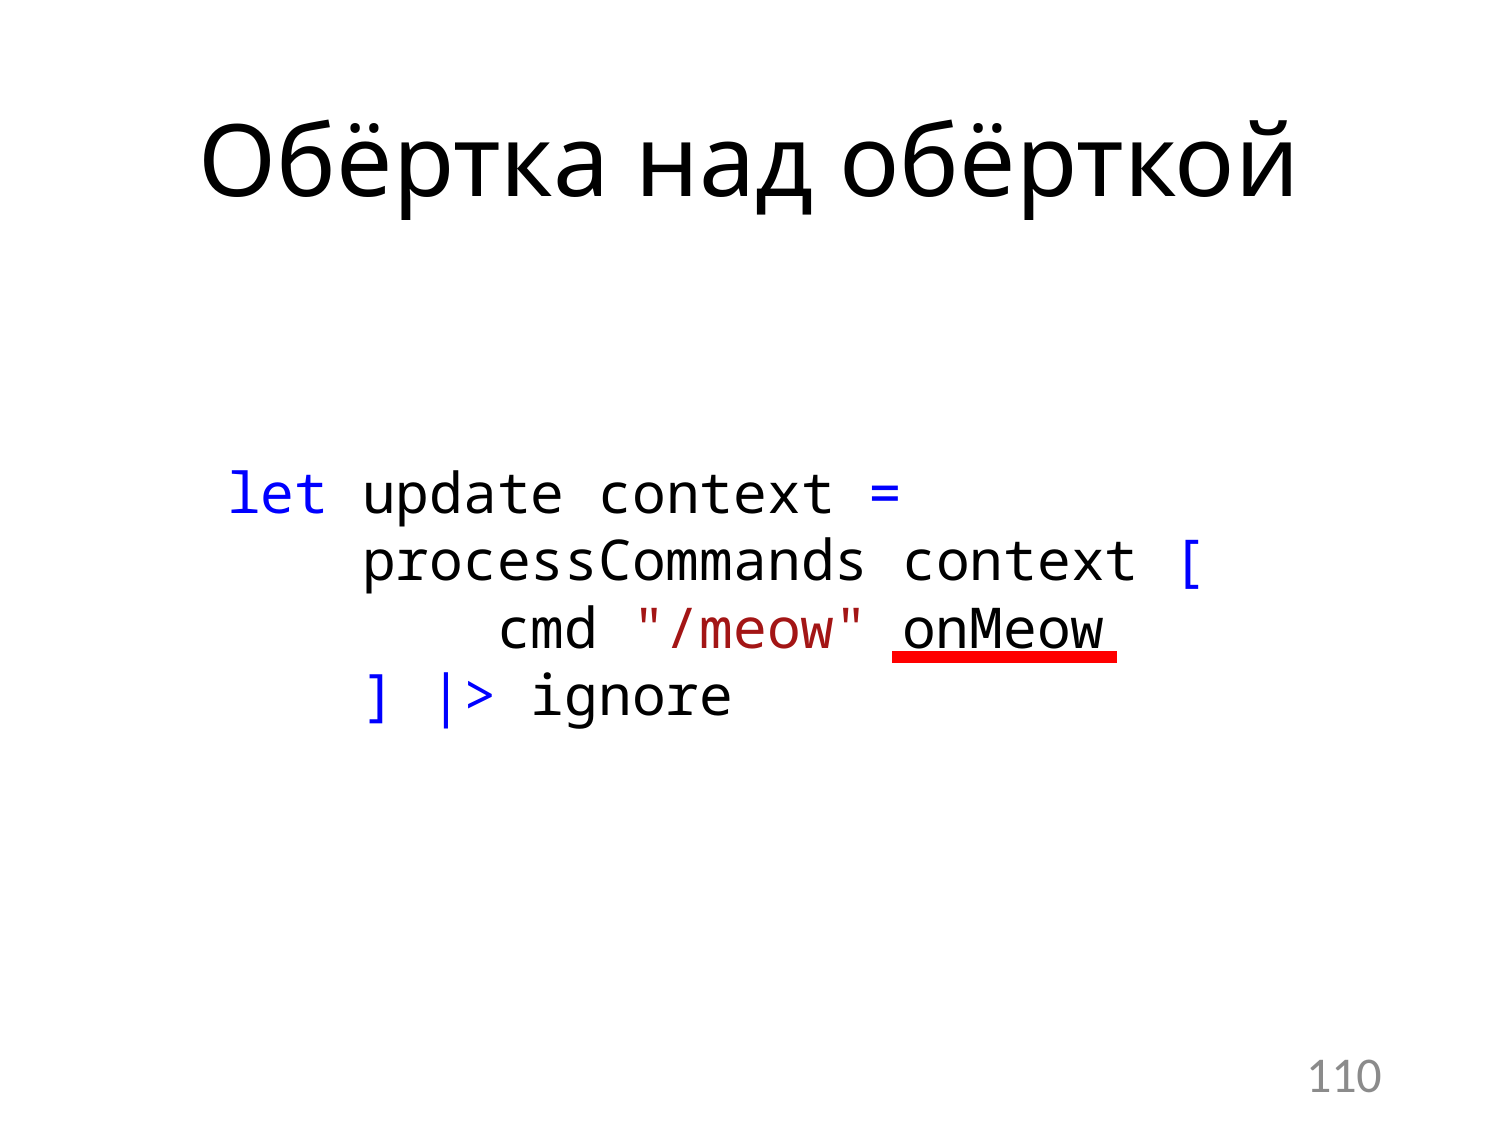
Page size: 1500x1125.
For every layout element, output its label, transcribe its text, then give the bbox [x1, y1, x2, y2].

text_box Обёртка над обёрткой [184, 88, 1316, 224]
slide_number 110 [1059, 1042, 1397, 1103]
text_box let update context = processCommands context [ cmd "/meow" onMeow ] |> ignore [212, 449, 1288, 735]
